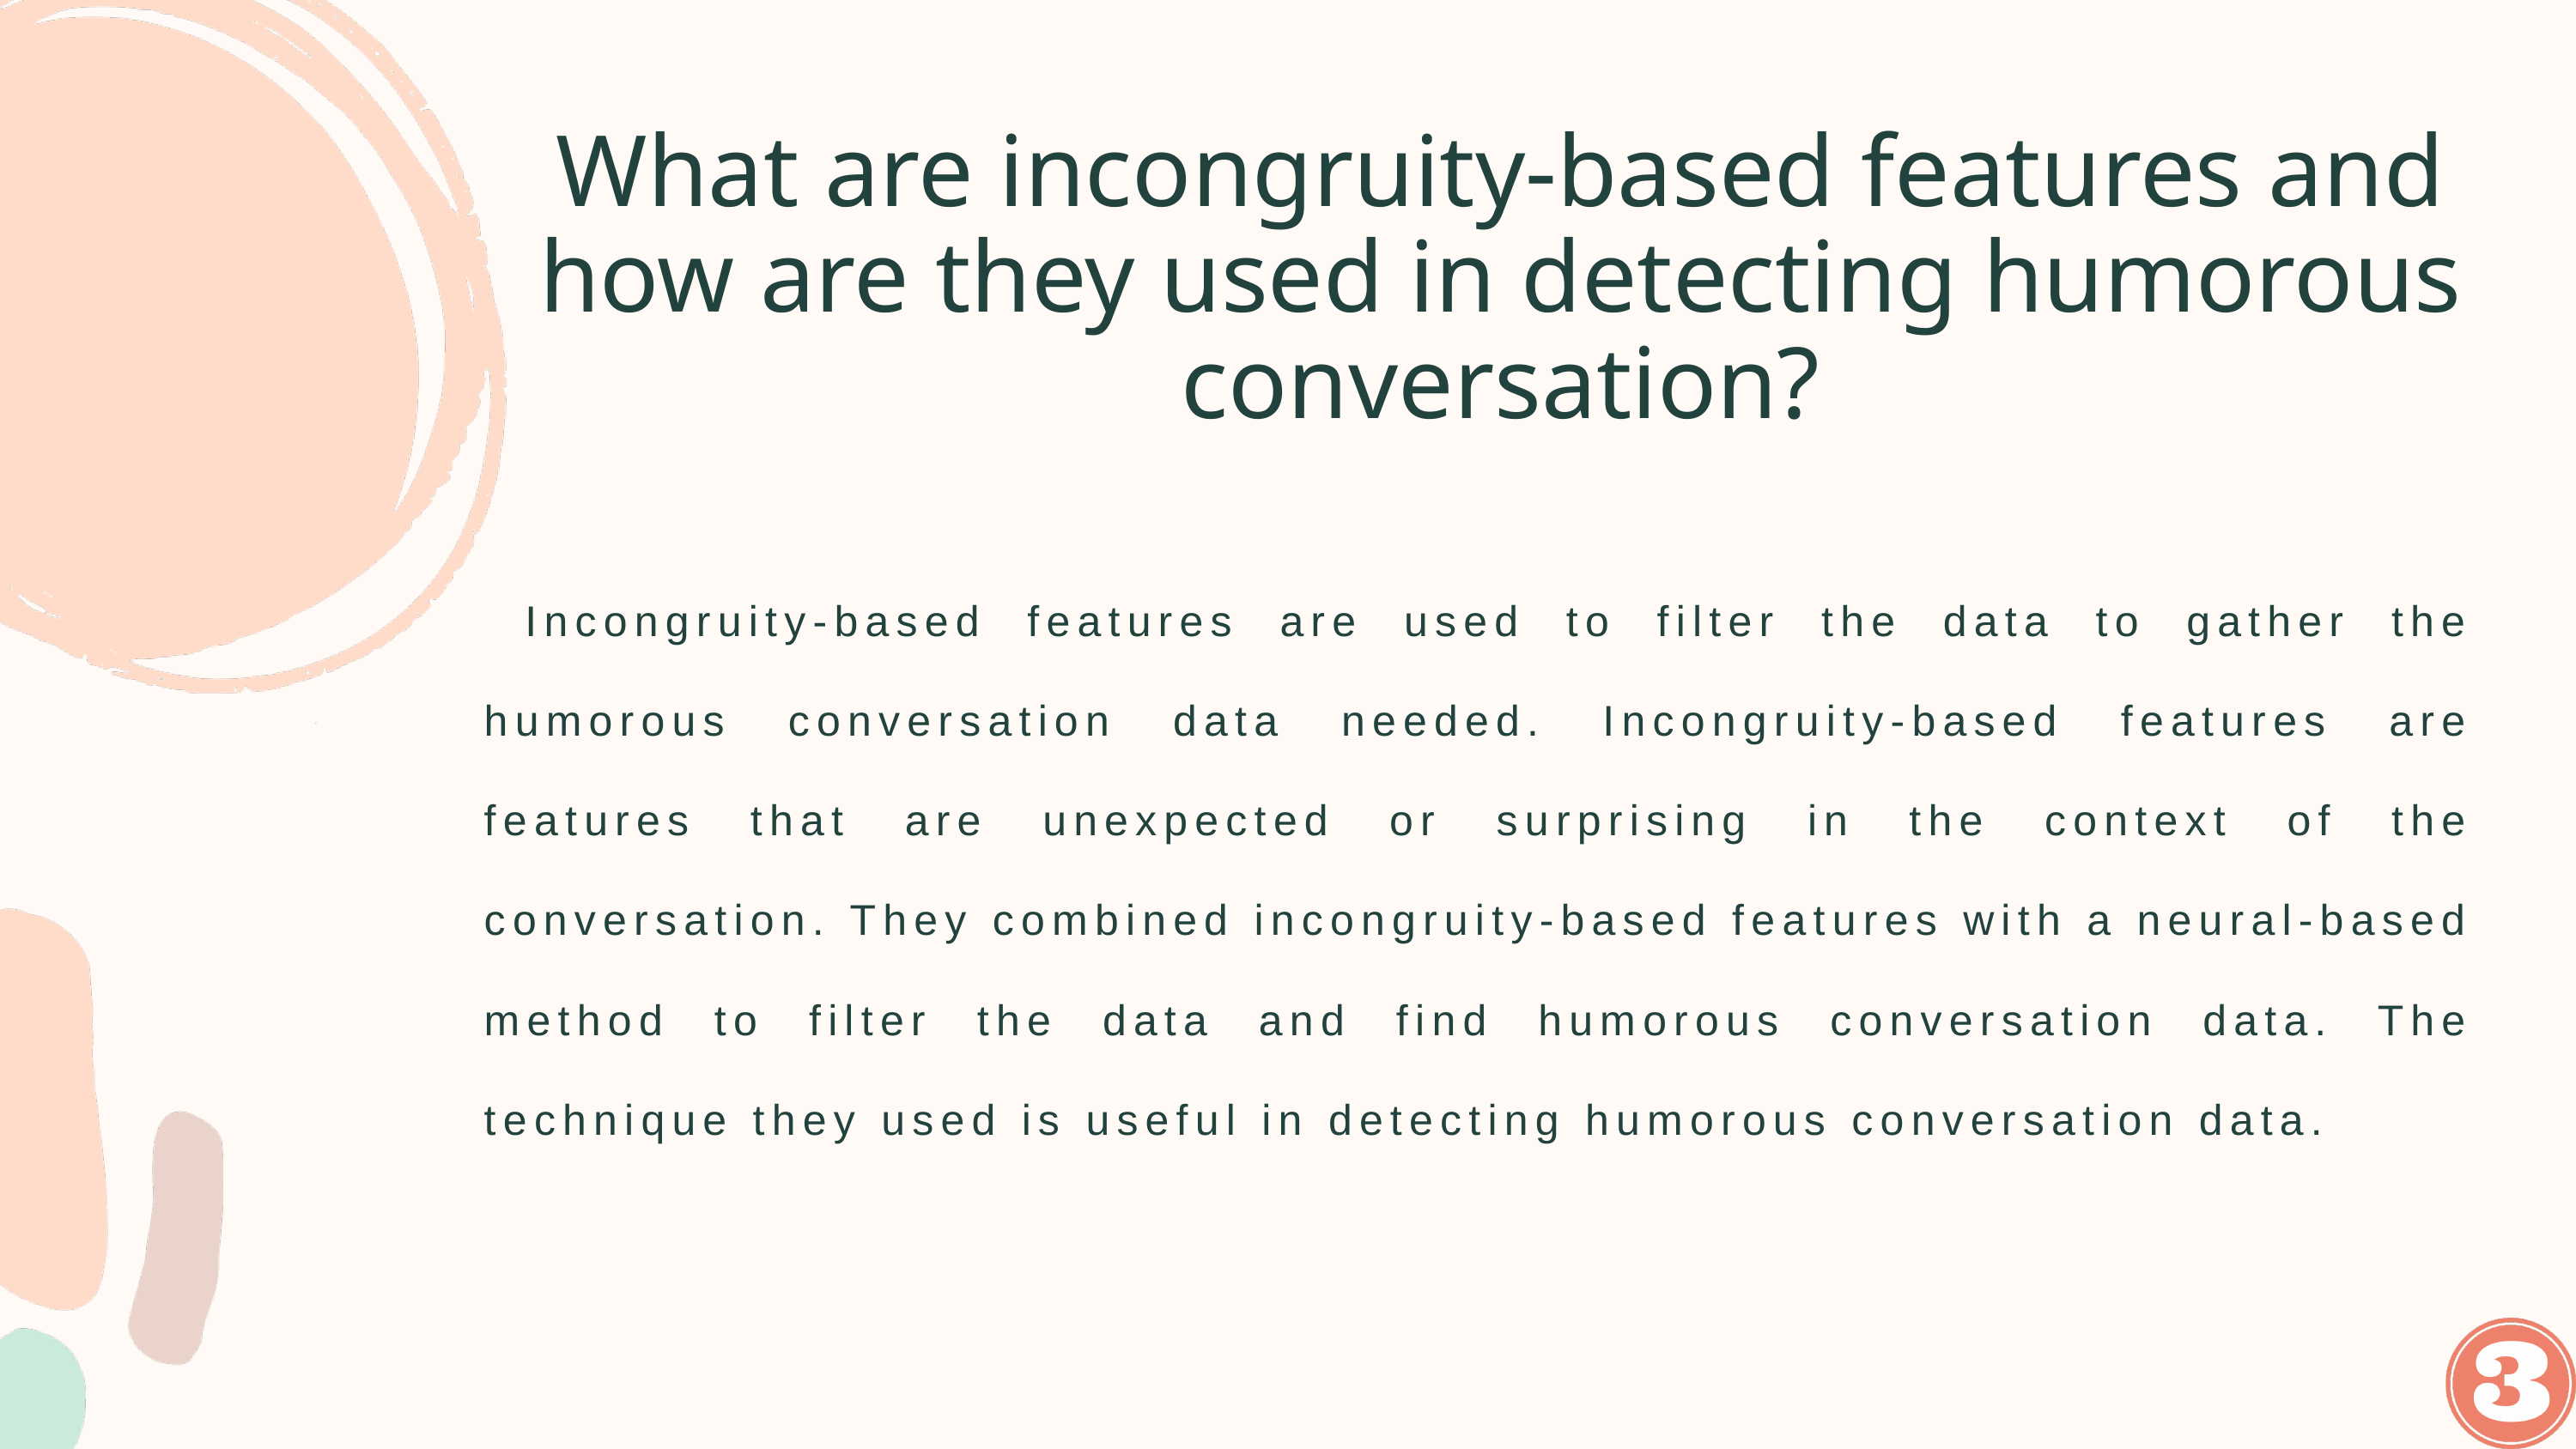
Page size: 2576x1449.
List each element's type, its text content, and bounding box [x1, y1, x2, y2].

text_box [0, 0, 508, 724]
text_box [0, 906, 224, 1449]
text_box What are incongruity-based features and how are they used in detecting humorous conversation? [446, 119, 2555, 545]
text_box [2445, 1318, 2576, 1449]
text_box Incongruity-based features are used to filter the data to gather the humorous conversation data needed. Incongruity-based features are features that are unexpected or surprising in the context of the conversation. They combined incongruity-based features with a neural-based method to filter the data and find humorous conversation data. The technique they used is useful in detecting humorous conversation data. [483, 545, 2475, 1144]
